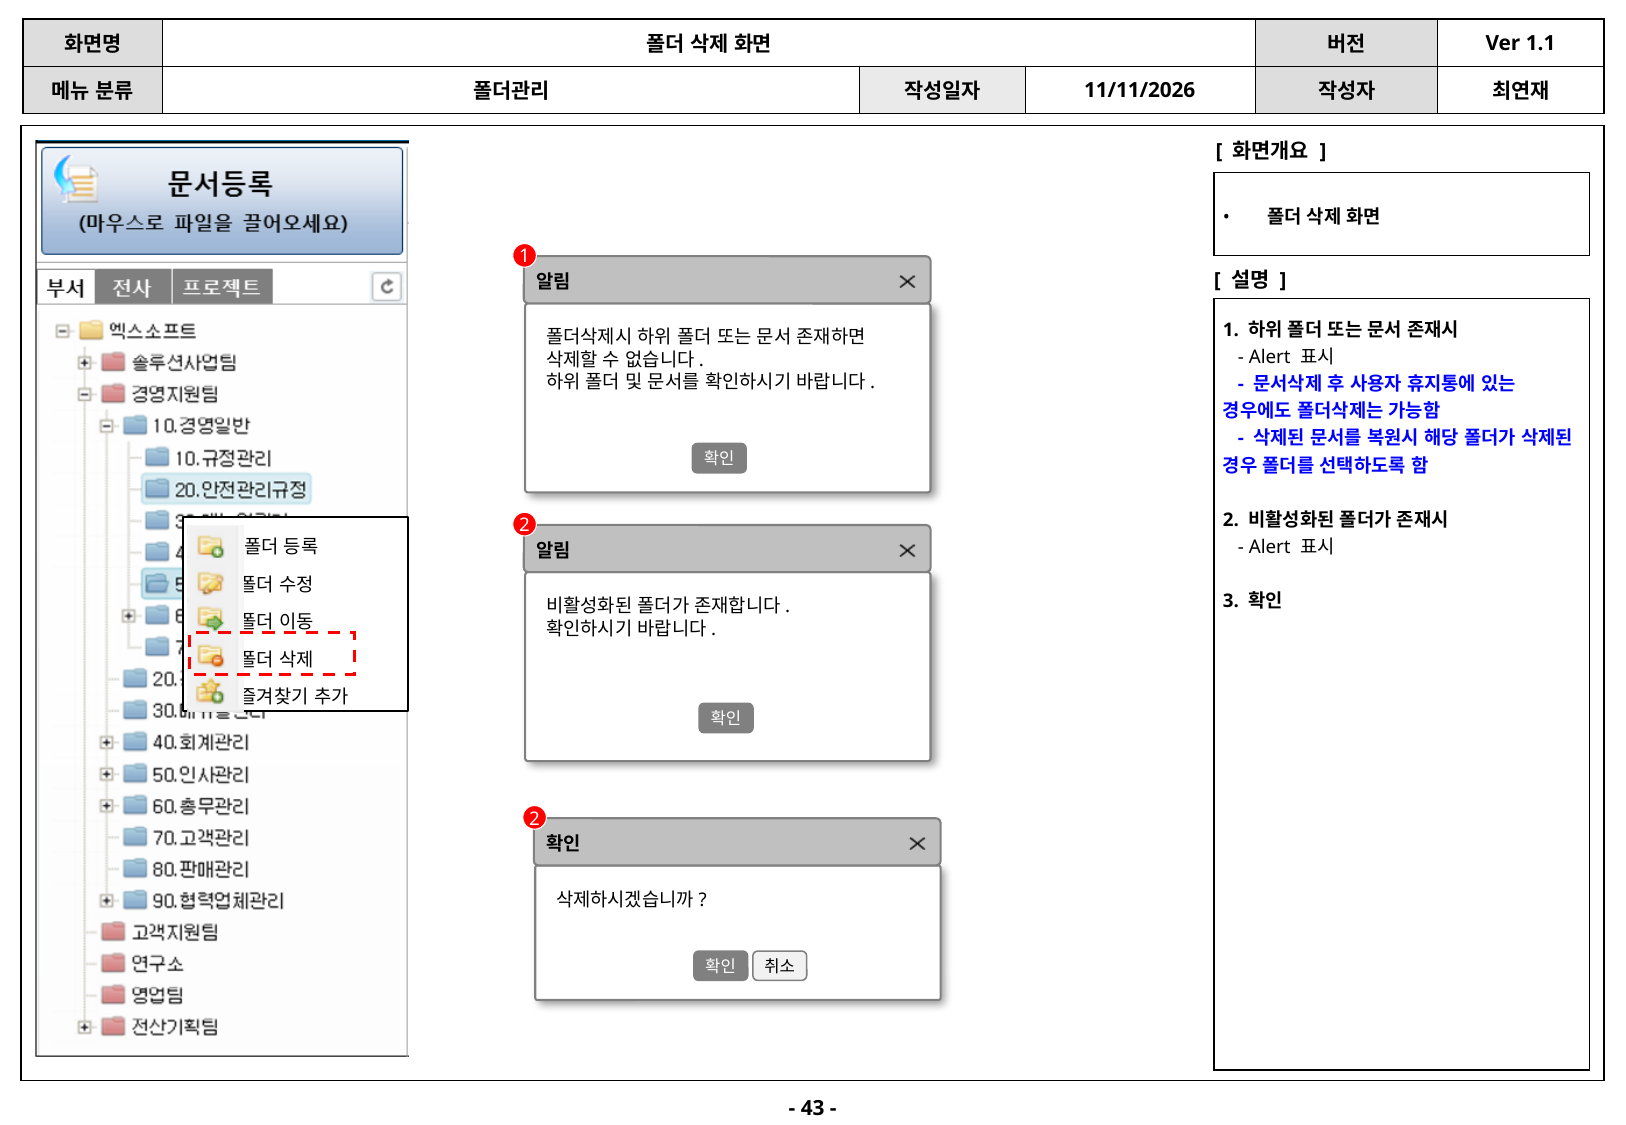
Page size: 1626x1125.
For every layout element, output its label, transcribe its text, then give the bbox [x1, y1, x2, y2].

table_header Ver 1.1 [1438, 20, 1603, 66]
table_cell 폴더관리 [163, 67, 859, 113]
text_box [693, 950, 807, 981]
table_cell 메뉴 분류 [24, 67, 162, 113]
text_box [ 설명 ] [1213, 267, 1287, 293]
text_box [523, 524, 931, 762]
text_box 2 [510, 510, 539, 537]
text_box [523, 256, 931, 493]
table_header 버전 [1256, 20, 1437, 66]
text_box 2 [520, 803, 549, 830]
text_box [533, 818, 941, 1001]
table_cell 최연재 [1438, 67, 1603, 113]
table_header 폴더 삭제 화면 [163, 20, 1255, 66]
table_cell 작성자 [1256, 67, 1437, 113]
table_cell [1026, 67, 1255, 113]
table_header 화면명 [24, 20, 162, 66]
text_box 1. 하위 폴더 또는 문서 존재시 - Alert 표시 - 문서삭제 후 사용자 휴지통에 있는 경우에도 폴더삭제는 가능함 - 삭제된 문서를 복원시 해당 폴더가 삭제된 경우 폴더를 선택하도록 함 2. 비활성화된 폴더가 존재시 - Alert 표시 3. 확인 [1214, 298, 1590, 1071]
picture [32, 140, 409, 1058]
text_box [ 화면개요 ] [1215, 137, 1327, 163]
text_box 1 [510, 241, 539, 268]
text_box 폴더 삭제 화면 [1214, 172, 1590, 256]
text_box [182, 516, 409, 712]
table_cell 작성일자 [860, 67, 1025, 113]
